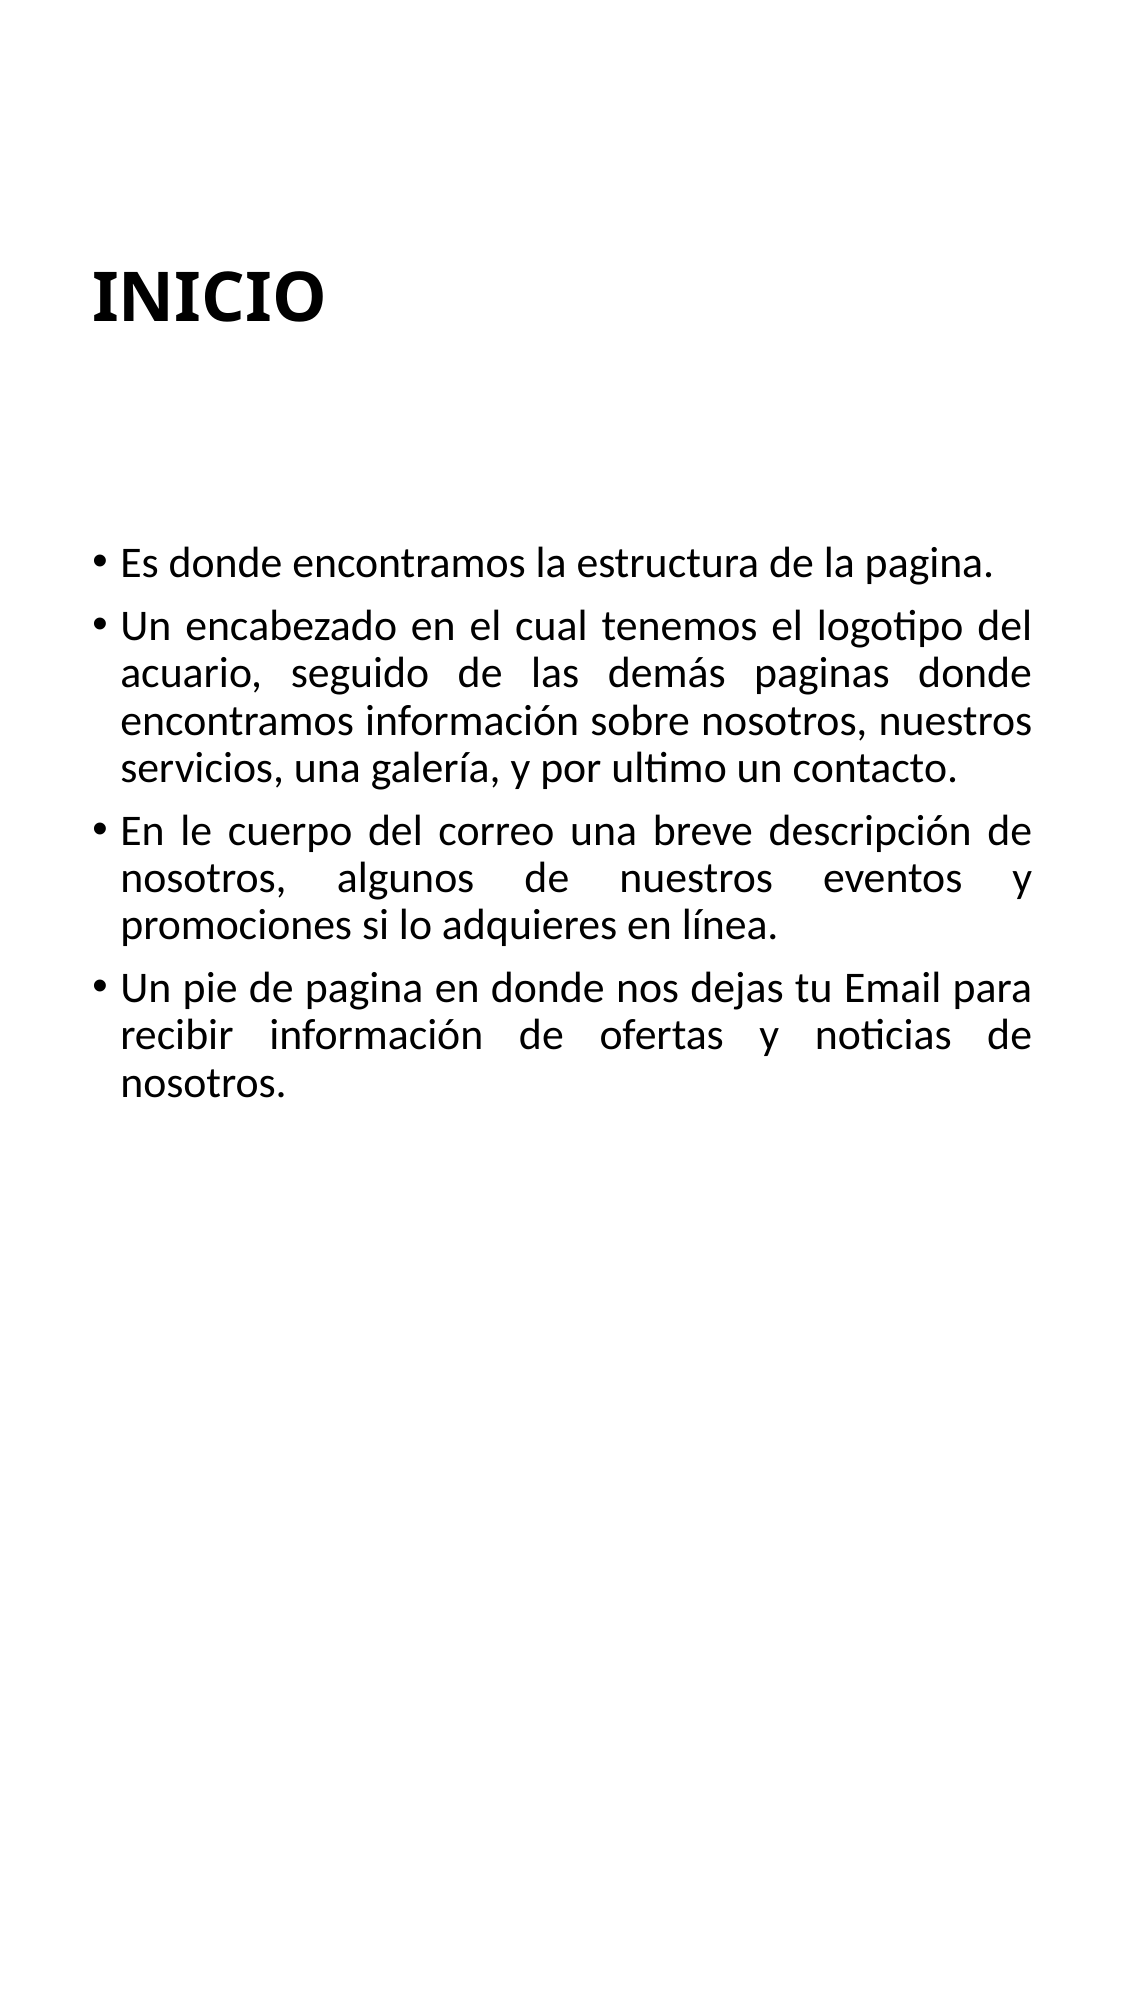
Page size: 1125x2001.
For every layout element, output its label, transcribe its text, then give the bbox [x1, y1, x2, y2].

list Es donde encontramos la estructura de la pagina. Un encabezado en el cual tenemos el logotipo del acuario, seguido de las demás paginas donde encontramos información sobre nosotros, nuestros servicios, una galería, y por ultimo un contacto. En le cuerpo del correo una breve descripción de nosotros, algunos de nuestros eventos y promociones si lo adquieres en línea. Un pie de pagina en donde nos dejas tu Email para recibir información de ofertas y noticias de nosotros. [77, 532, 1048, 1802]
title INICIO [77, 106, 1048, 493]
